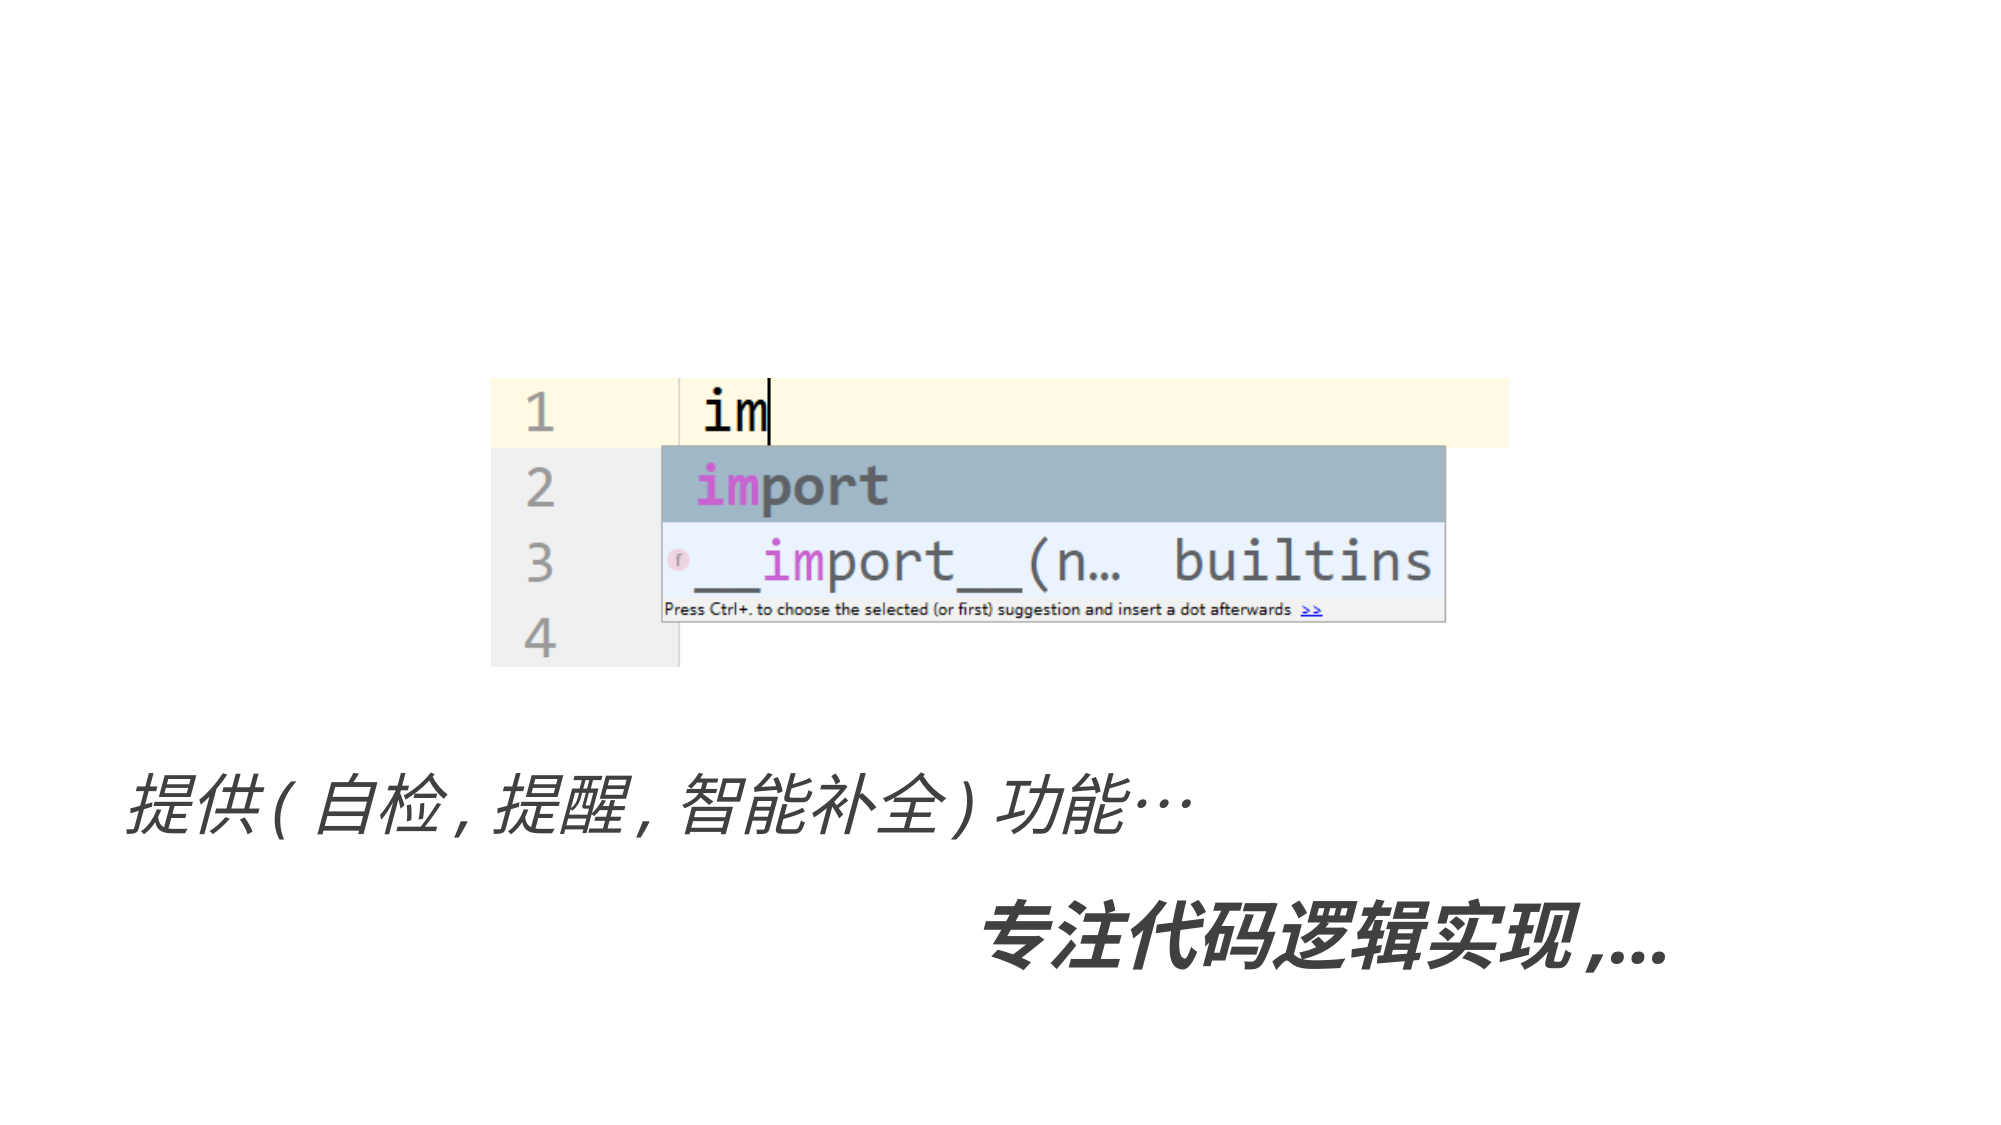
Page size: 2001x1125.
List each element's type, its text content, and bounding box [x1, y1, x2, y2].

text_box 专注代码逻辑实现,… [956, 881, 1809, 987]
text_box 提供(自检,提醒,智能补全)功能… [108, 755, 1306, 851]
picture [491, 378, 1509, 667]
